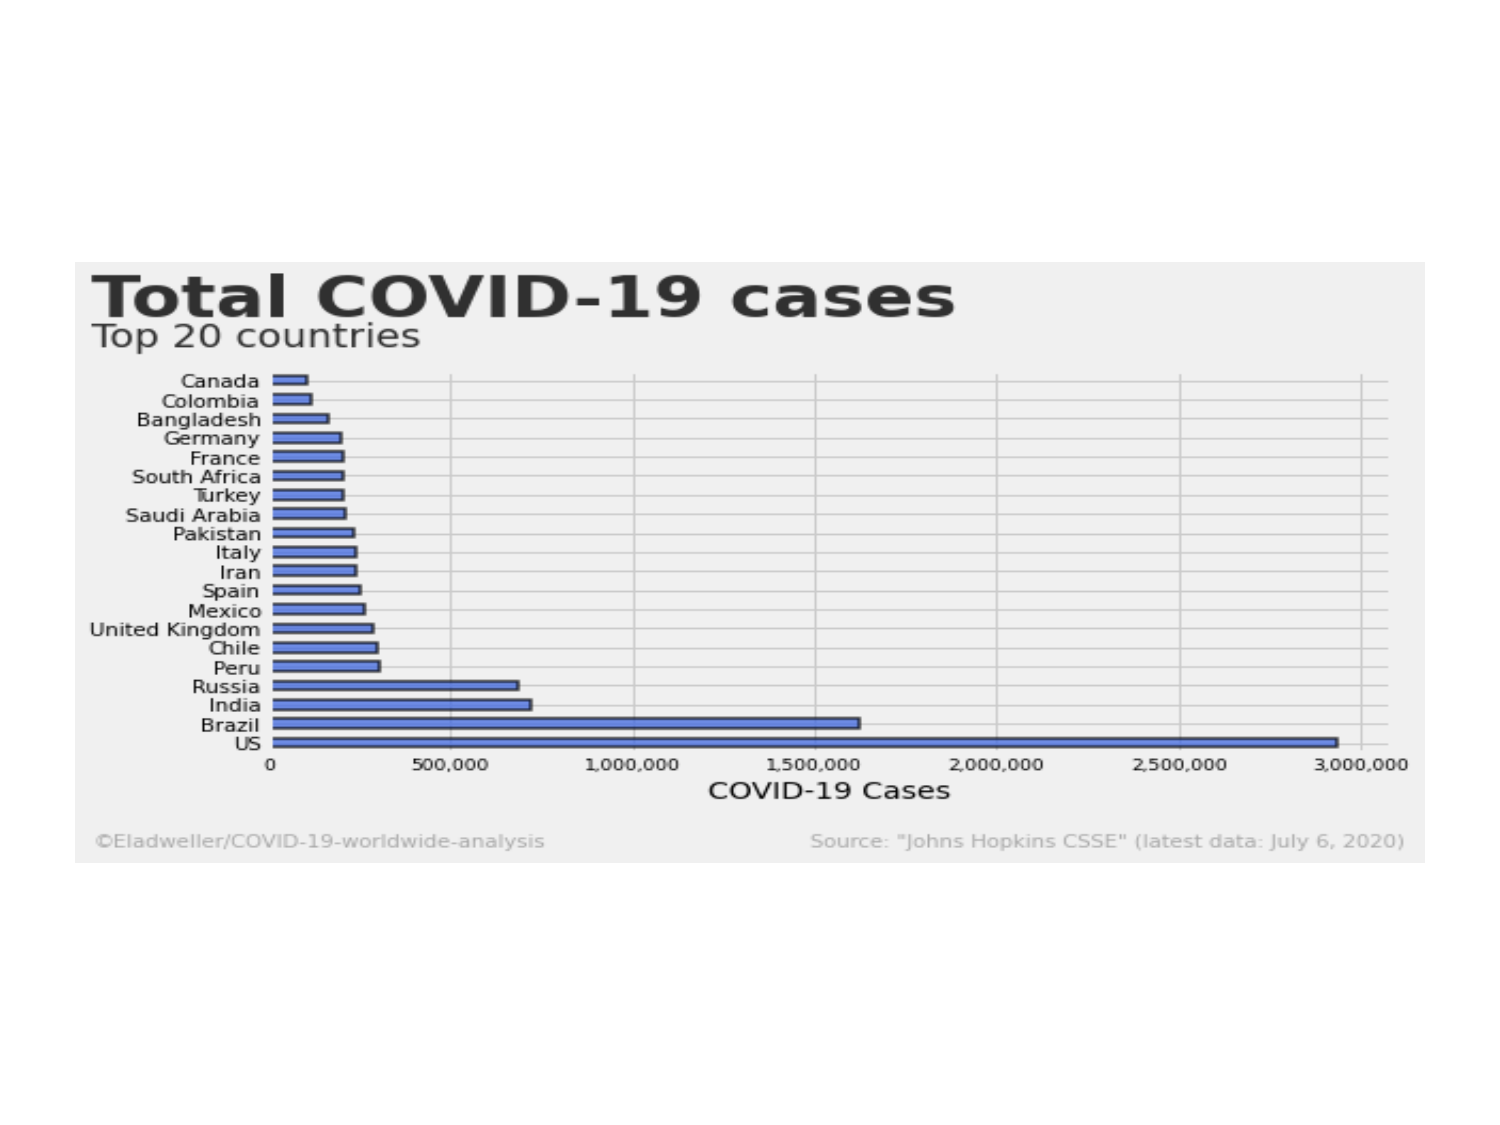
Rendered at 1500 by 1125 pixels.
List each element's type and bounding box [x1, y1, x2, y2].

picture [74, 262, 1426, 863]
